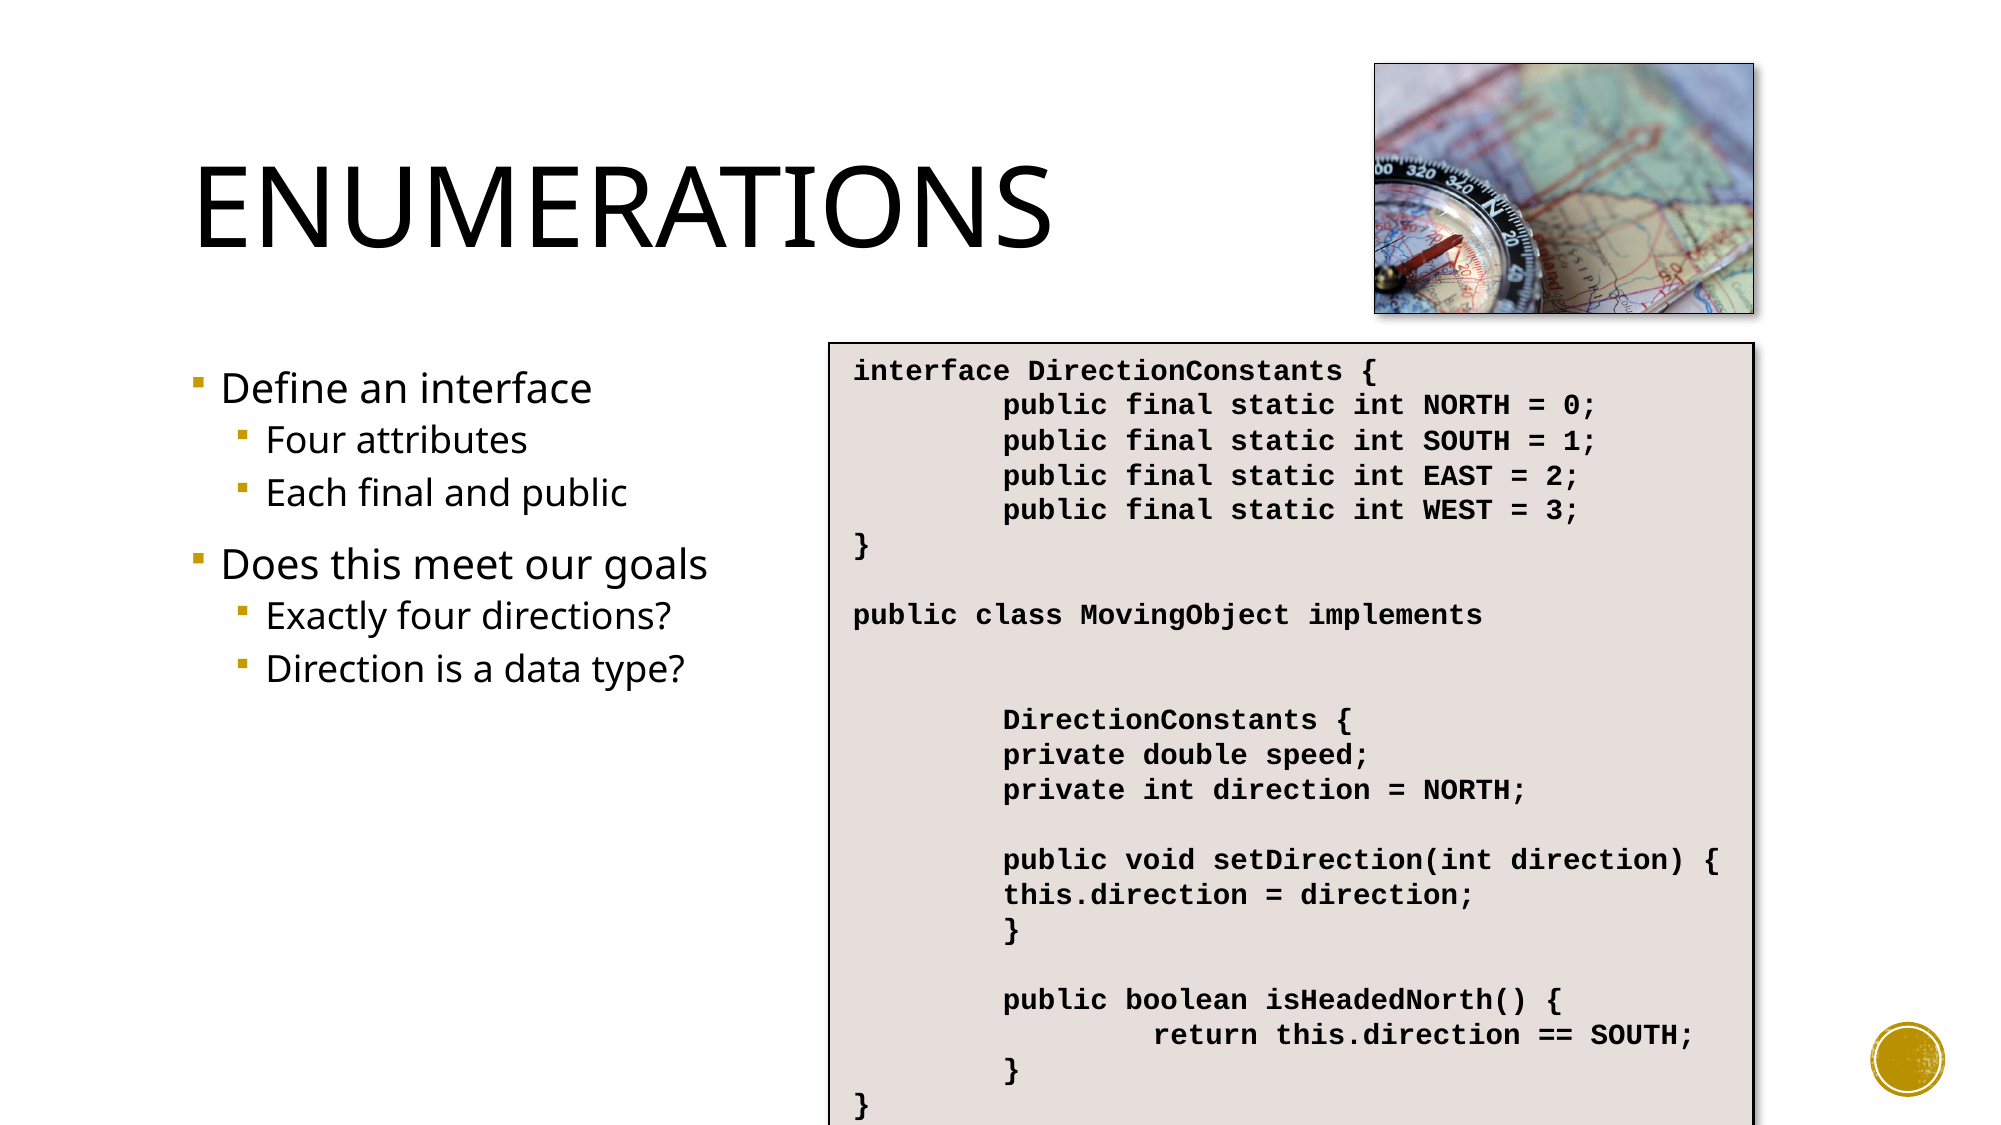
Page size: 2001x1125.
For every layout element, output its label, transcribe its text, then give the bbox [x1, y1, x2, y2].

text_box interface DirectionConstants { public final static int NORTH = 0; public final static int SOUTH = 1; public final static int EAST = 2; public final static int WEST = 3; } public class MovingObject implements DirectionConstants { private double speed; private int direction = NORTH; public void setDirection(int direction) { this.direction = direction; } public boolean isHeadedNorth() { return this.direction == SOUTH; } } [828, 343, 1754, 1125]
picture [1374, 63, 1754, 314]
list Define an interface Four attributes Each final and public Does this meet our goals Exactly four directions? Direction is a data type? [175, 360, 826, 1013]
title EnumeratIONS [175, 79, 1826, 344]
